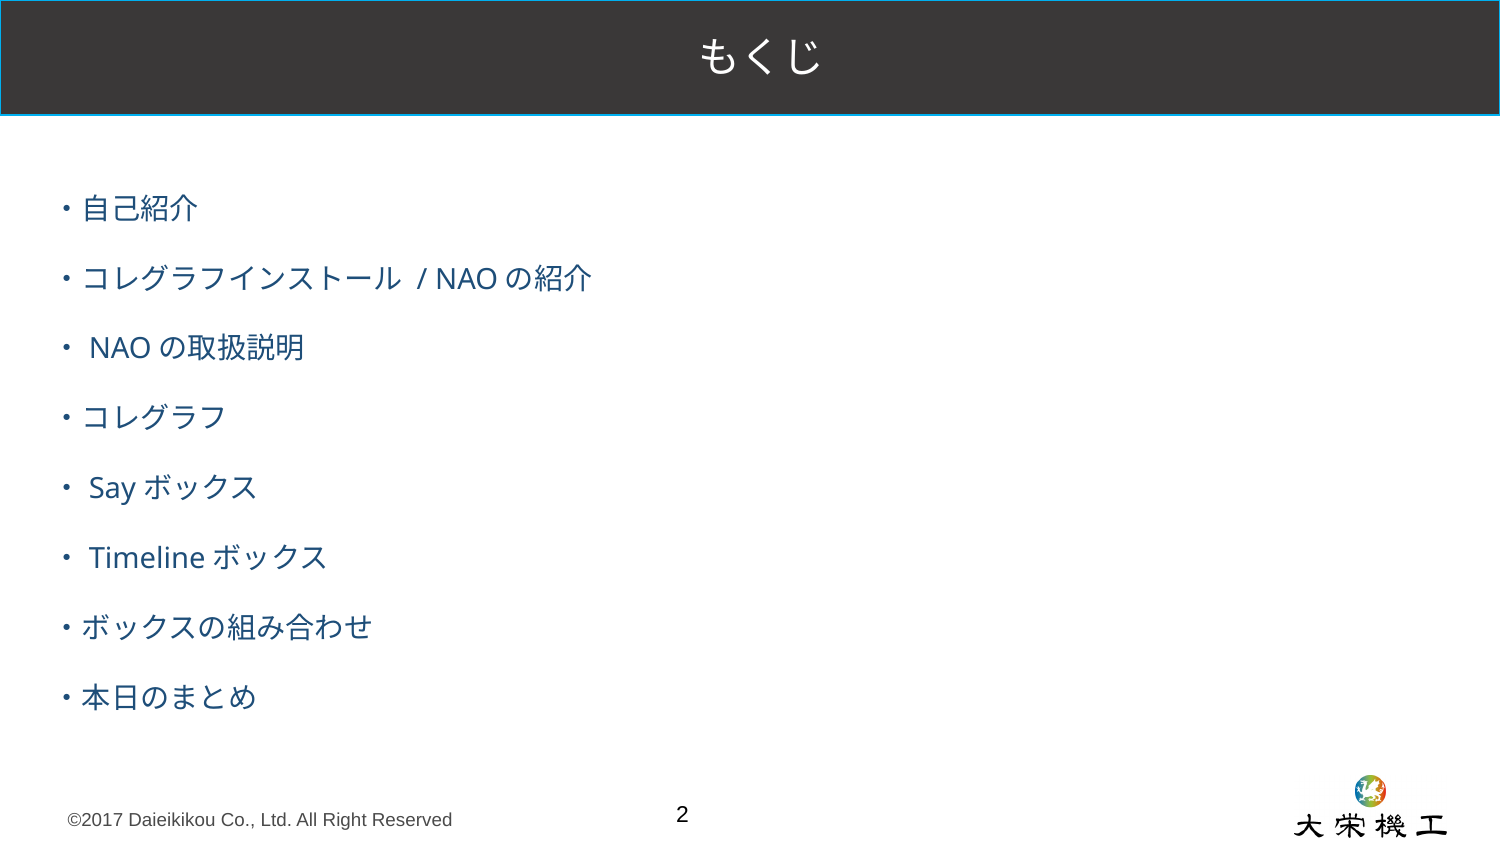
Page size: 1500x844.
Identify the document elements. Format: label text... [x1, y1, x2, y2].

picture [1294, 775, 1447, 838]
subtitle もくじ [96, 3, 1406, 109]
slide_number ‹#› [664, 790, 838, 836]
list ・自己紹介 ・コレグラフインストール / NAOの紹介 ・NAOの取扱説明 ・コレグラフ ・Sayボックス ・Timelineボックス ・ボックスの組み合わせ ・本日のまとめ [44, 146, 1458, 753]
